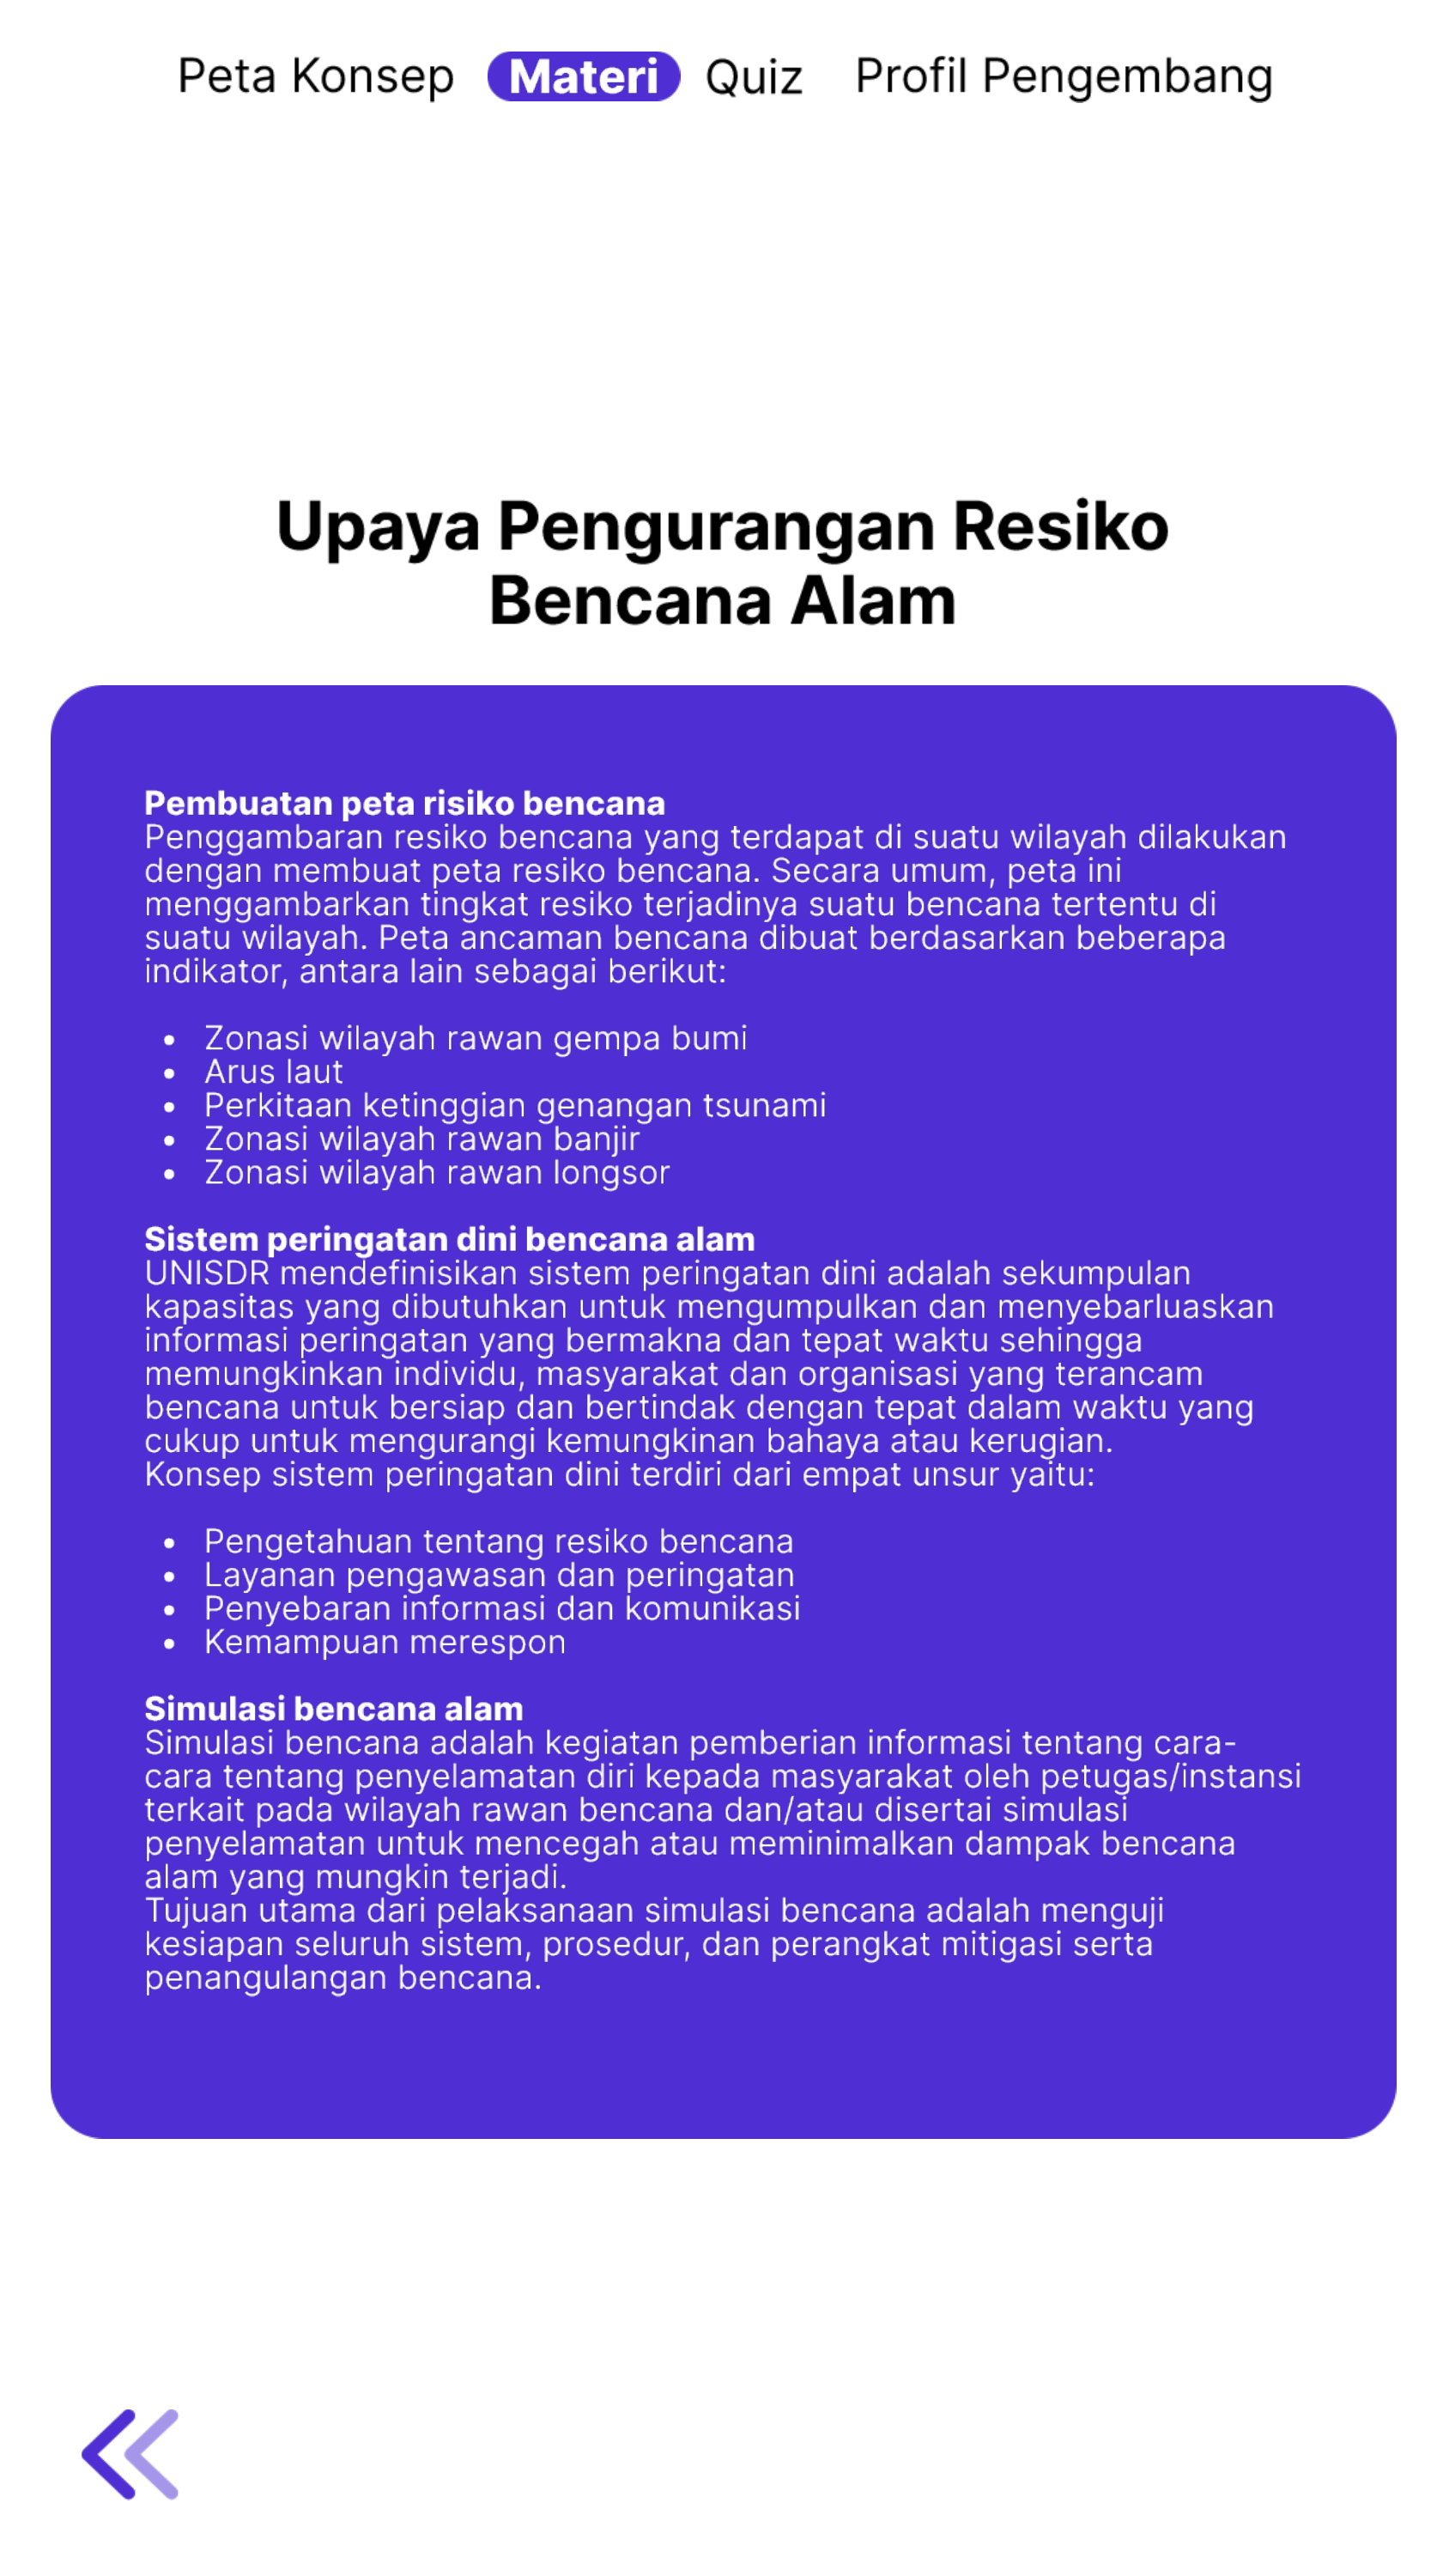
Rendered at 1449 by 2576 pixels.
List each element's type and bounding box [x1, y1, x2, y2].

picture [276, 488, 1171, 636]
picture [177, 52, 1275, 103]
picture [51, 685, 1397, 2139]
picture [82, 2409, 179, 2500]
